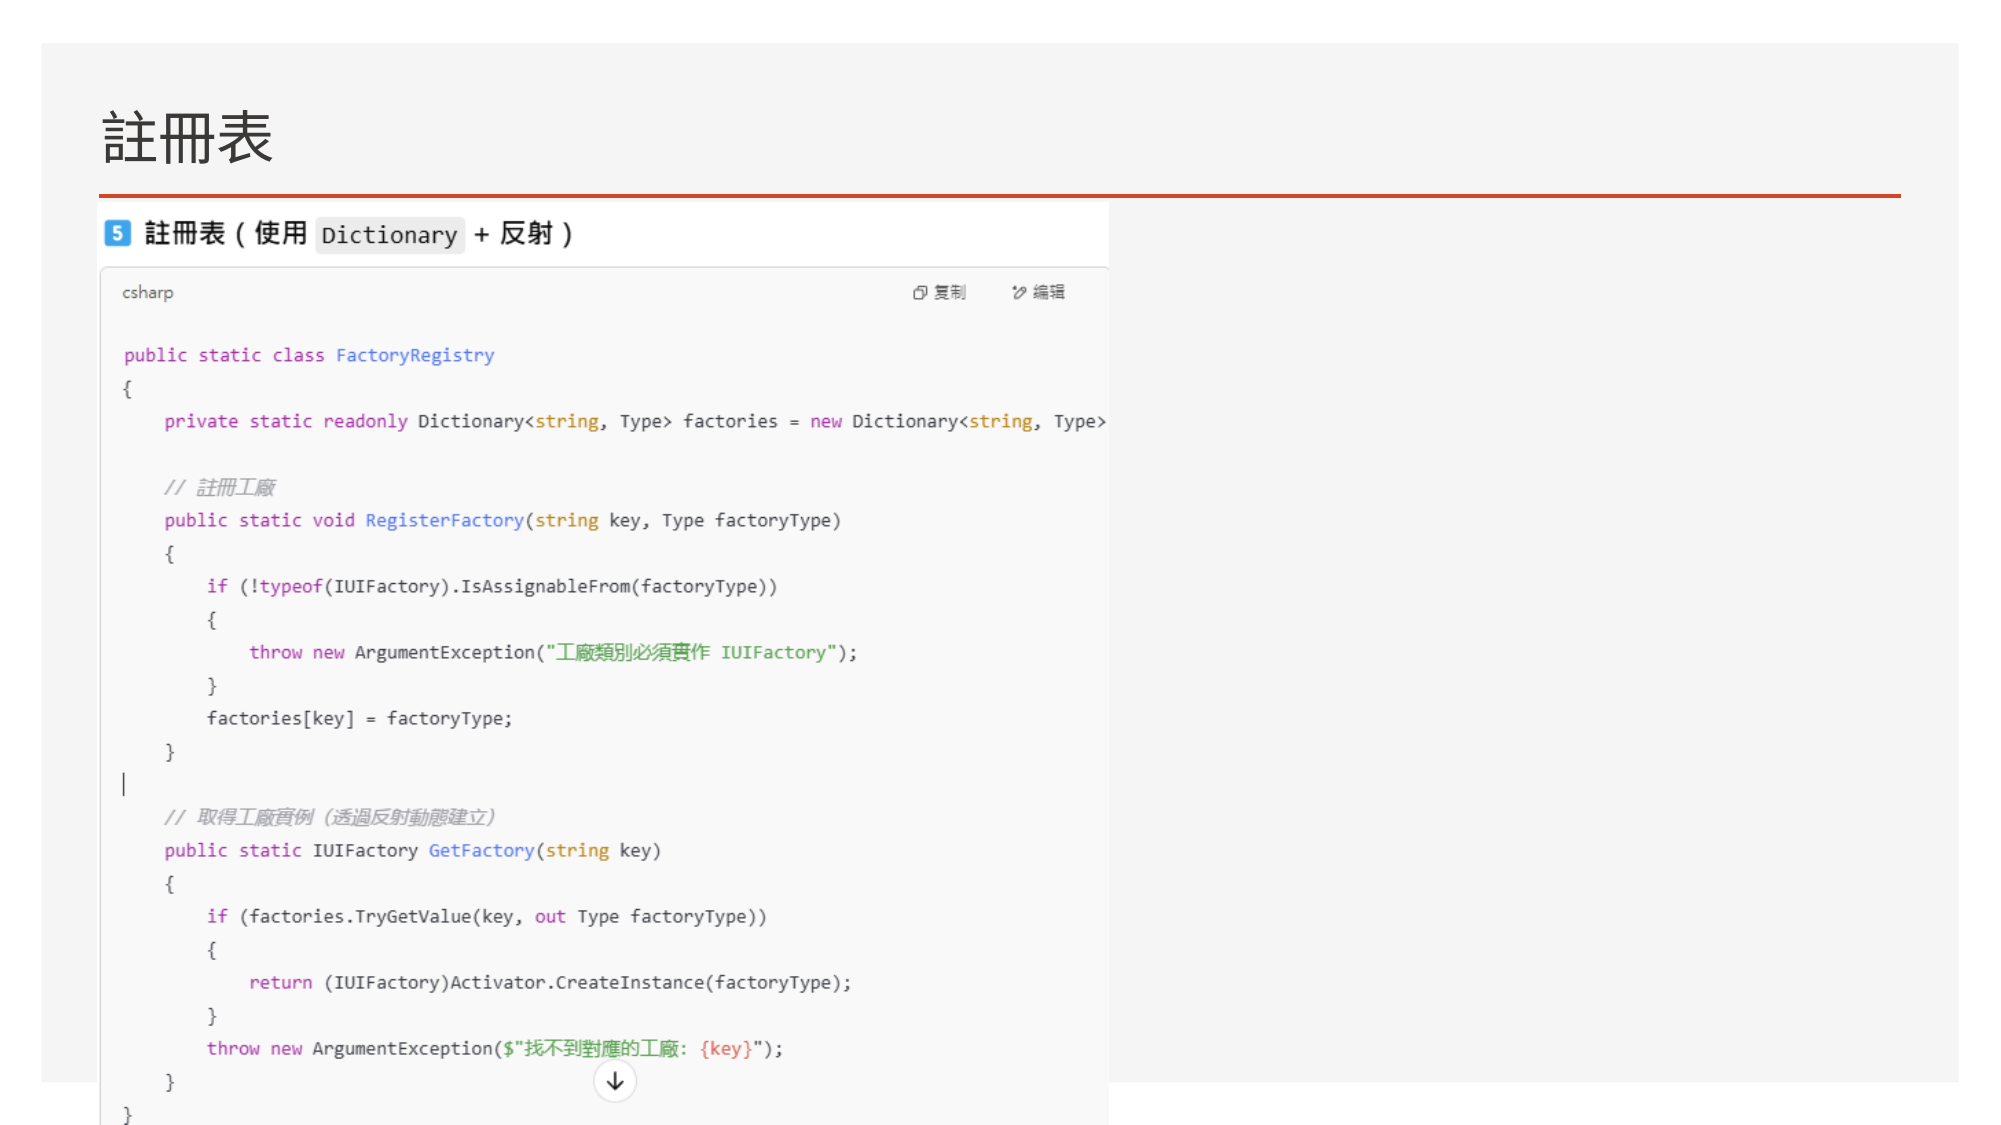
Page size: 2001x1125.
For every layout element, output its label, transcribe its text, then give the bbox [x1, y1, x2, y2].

picture [97, 202, 1109, 1125]
title 註冊表 [85, 73, 1214, 179]
